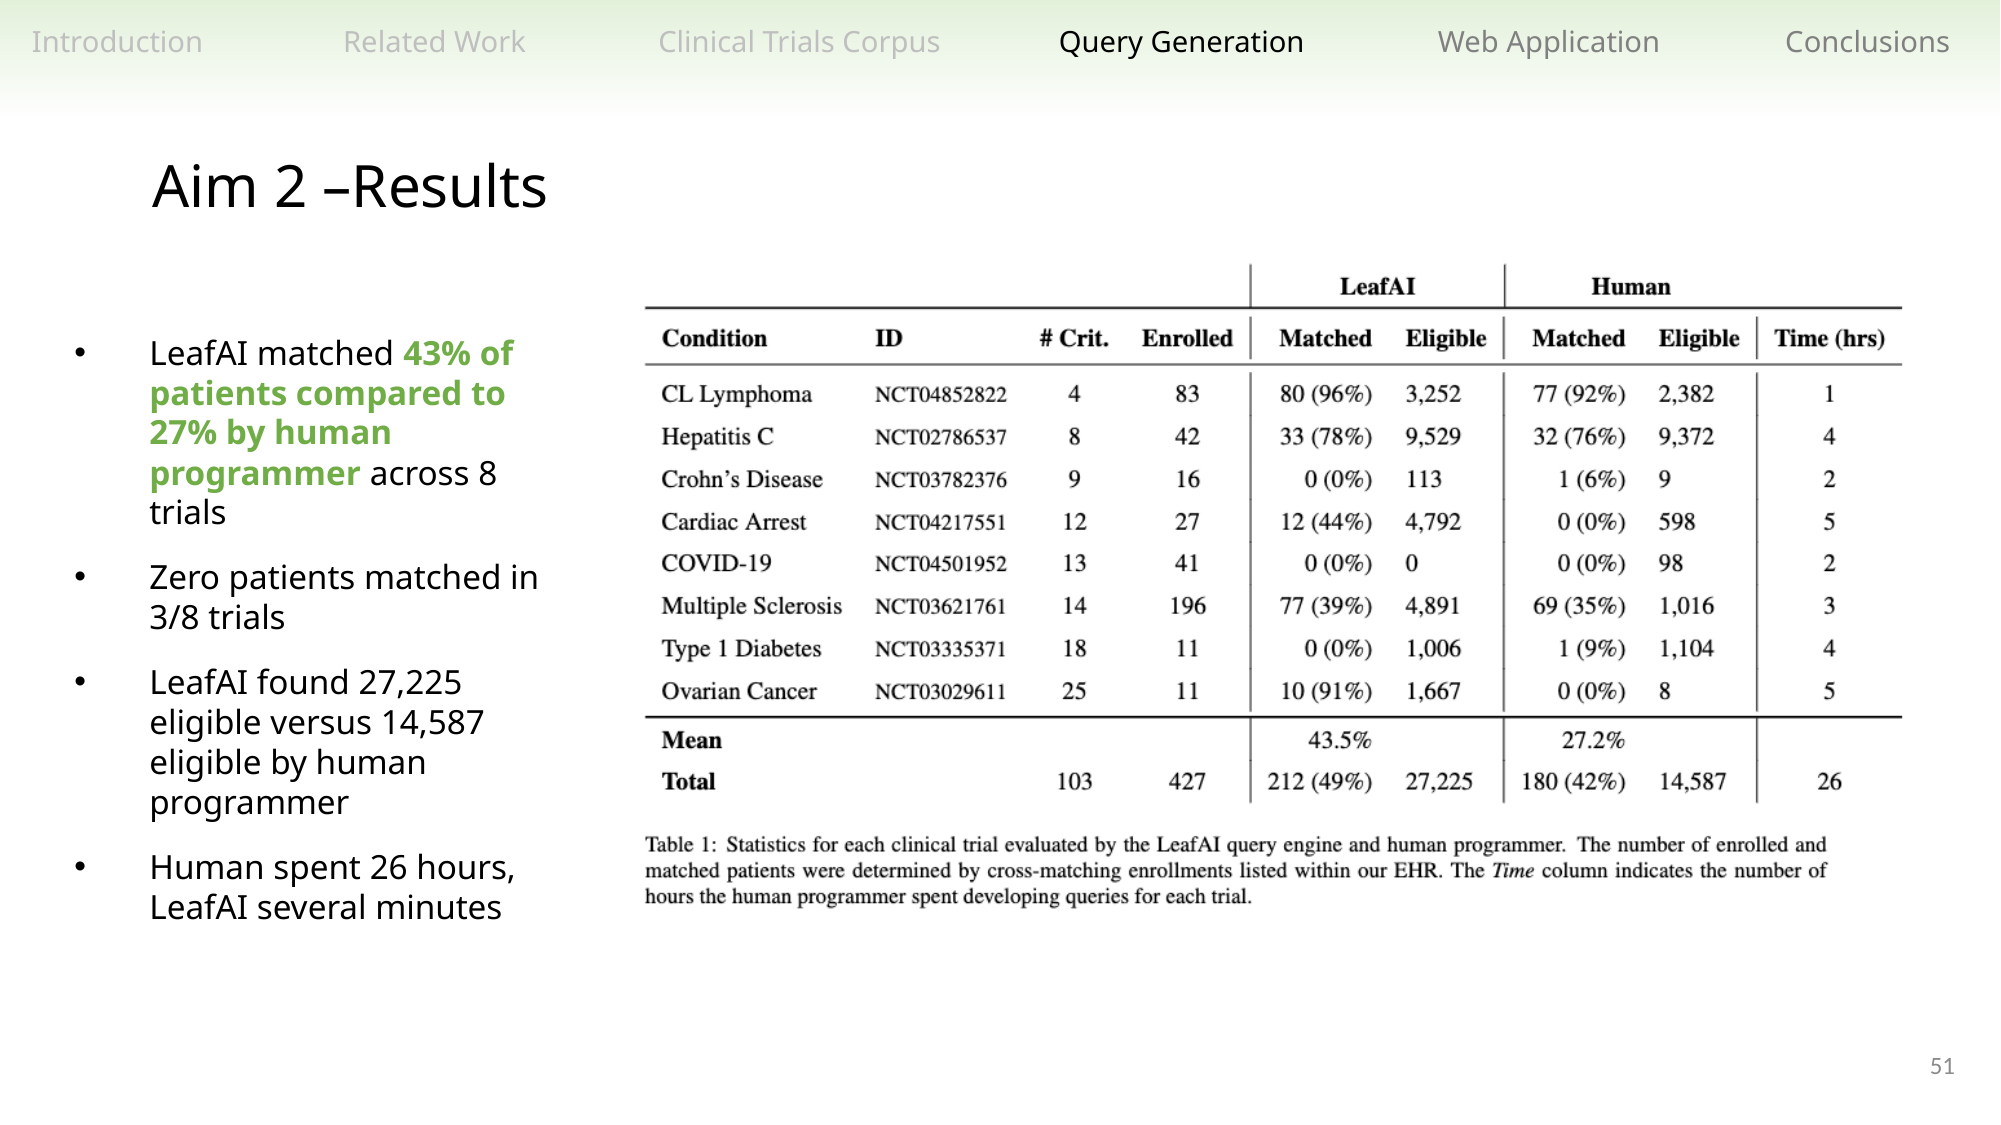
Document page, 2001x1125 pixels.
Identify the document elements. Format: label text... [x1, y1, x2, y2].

text_box Aim 2 –Results [137, 141, 944, 227]
slide_number 51 [1520, 1035, 1971, 1096]
text_box LeafAI matched 43% of patients compared to 27% by human programmer across 8 trials Zero patients matched in 3/8 trials LeafAI found 27,225 eligible versus 14,587 eligible by human programmer Human spent 26 hours, LeafAI several minutes [59, 324, 577, 1063]
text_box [24, 15, 1963, 67]
picture [634, 256, 1910, 915]
